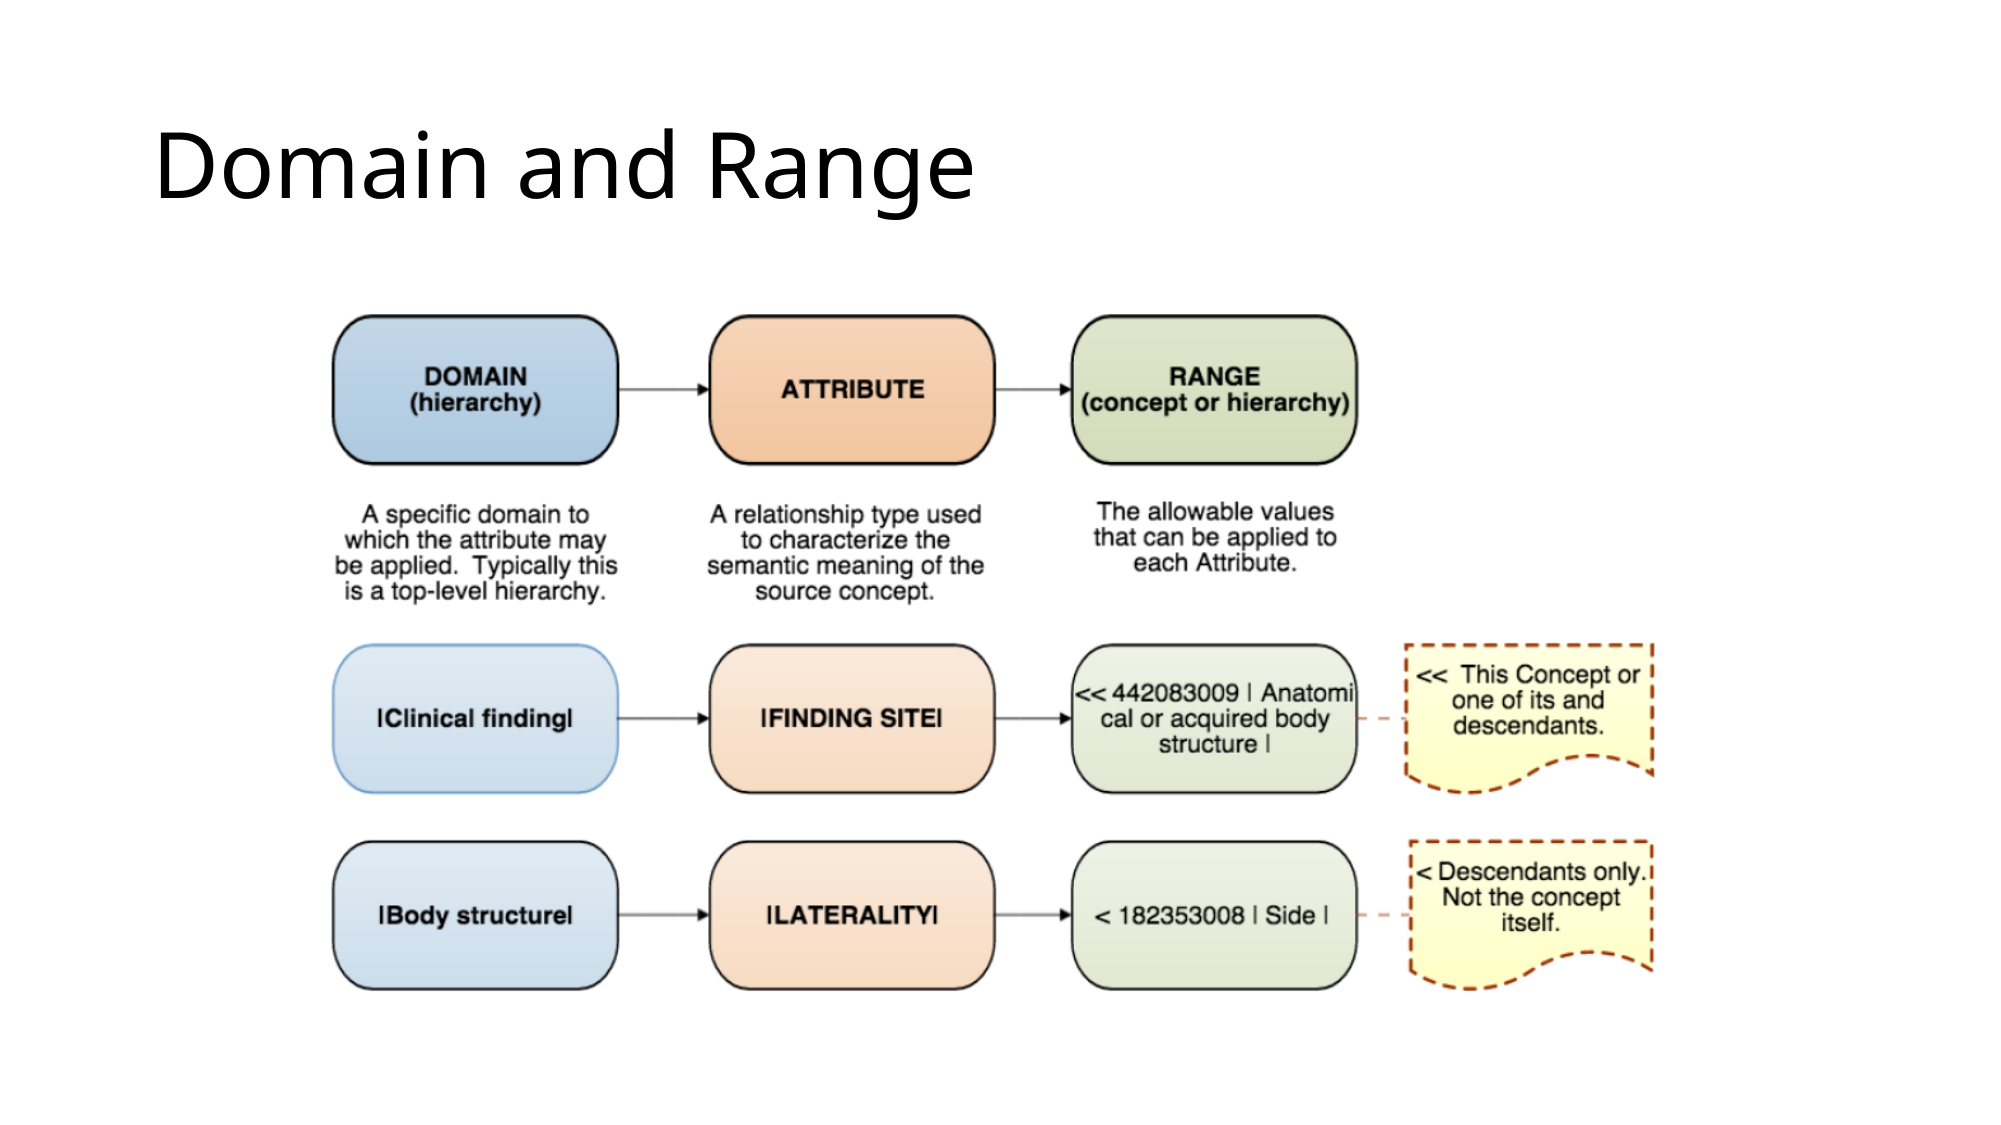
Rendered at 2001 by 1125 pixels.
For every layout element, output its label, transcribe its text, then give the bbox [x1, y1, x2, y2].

title Domain and Range [137, 59, 1863, 278]
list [291, 299, 1708, 1014]
